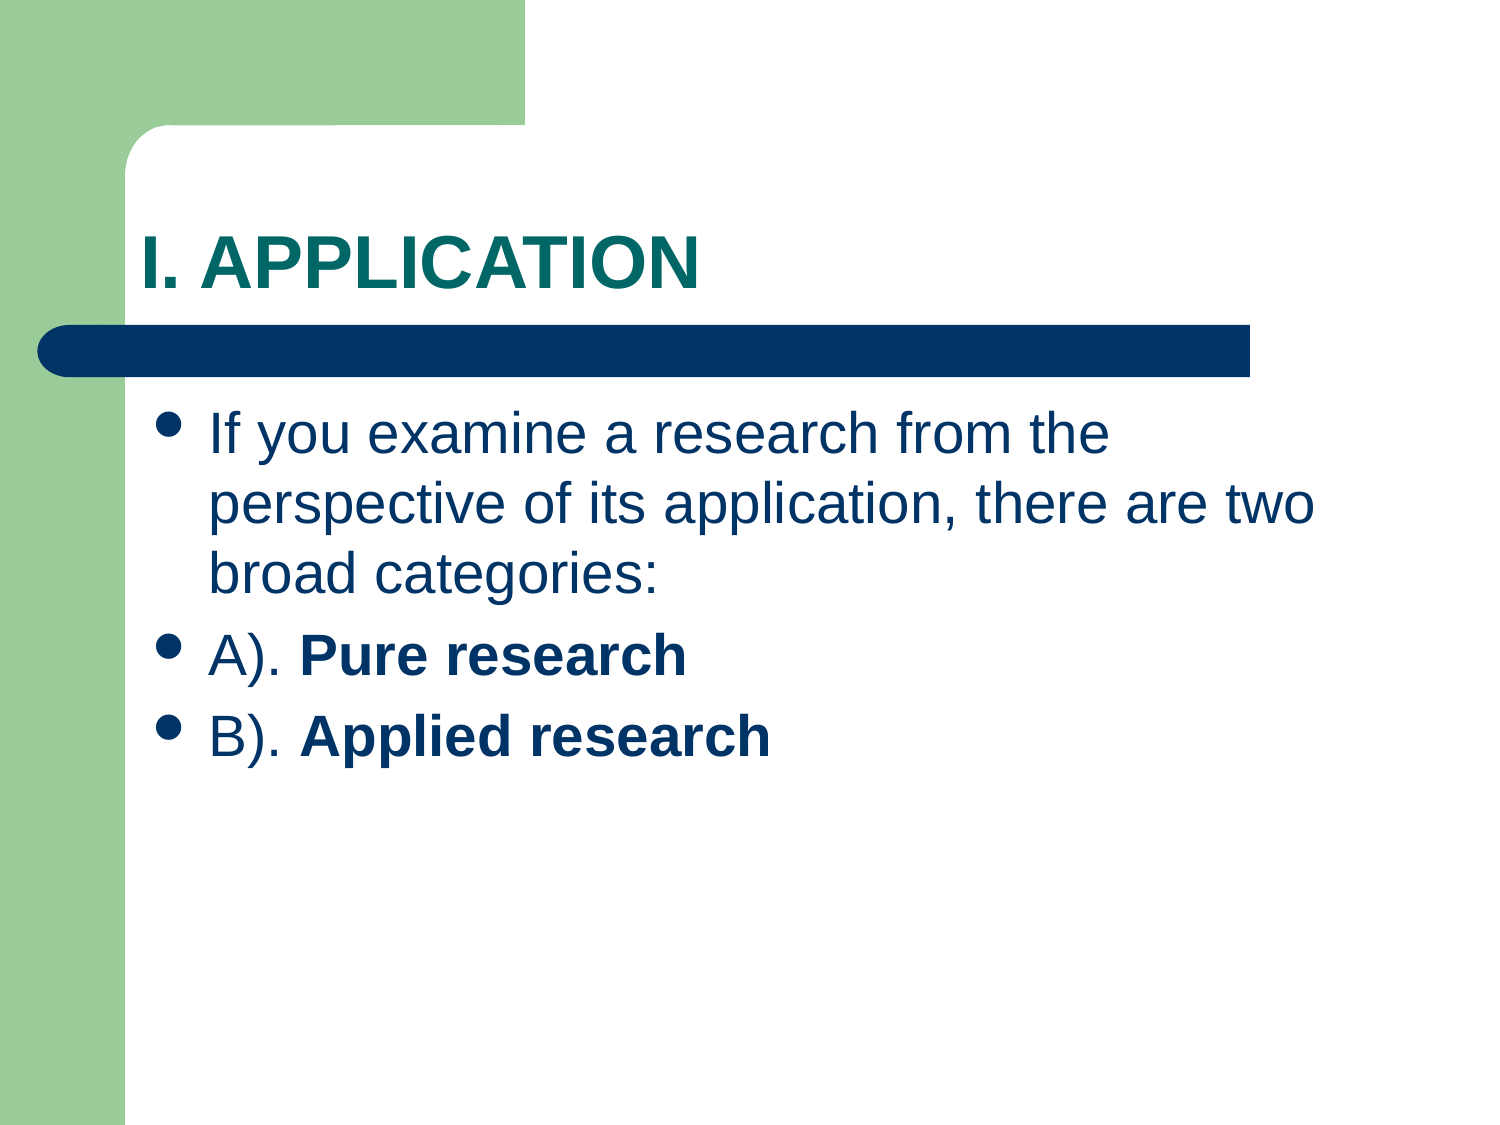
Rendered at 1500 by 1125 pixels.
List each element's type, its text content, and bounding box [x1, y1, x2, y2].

list If you examine a research from the perspective of its application, there are two broad categories: A). Pure research B). Applied research [137, 387, 1400, 999]
title I. APPLICATION [124, 124, 1426, 313]
